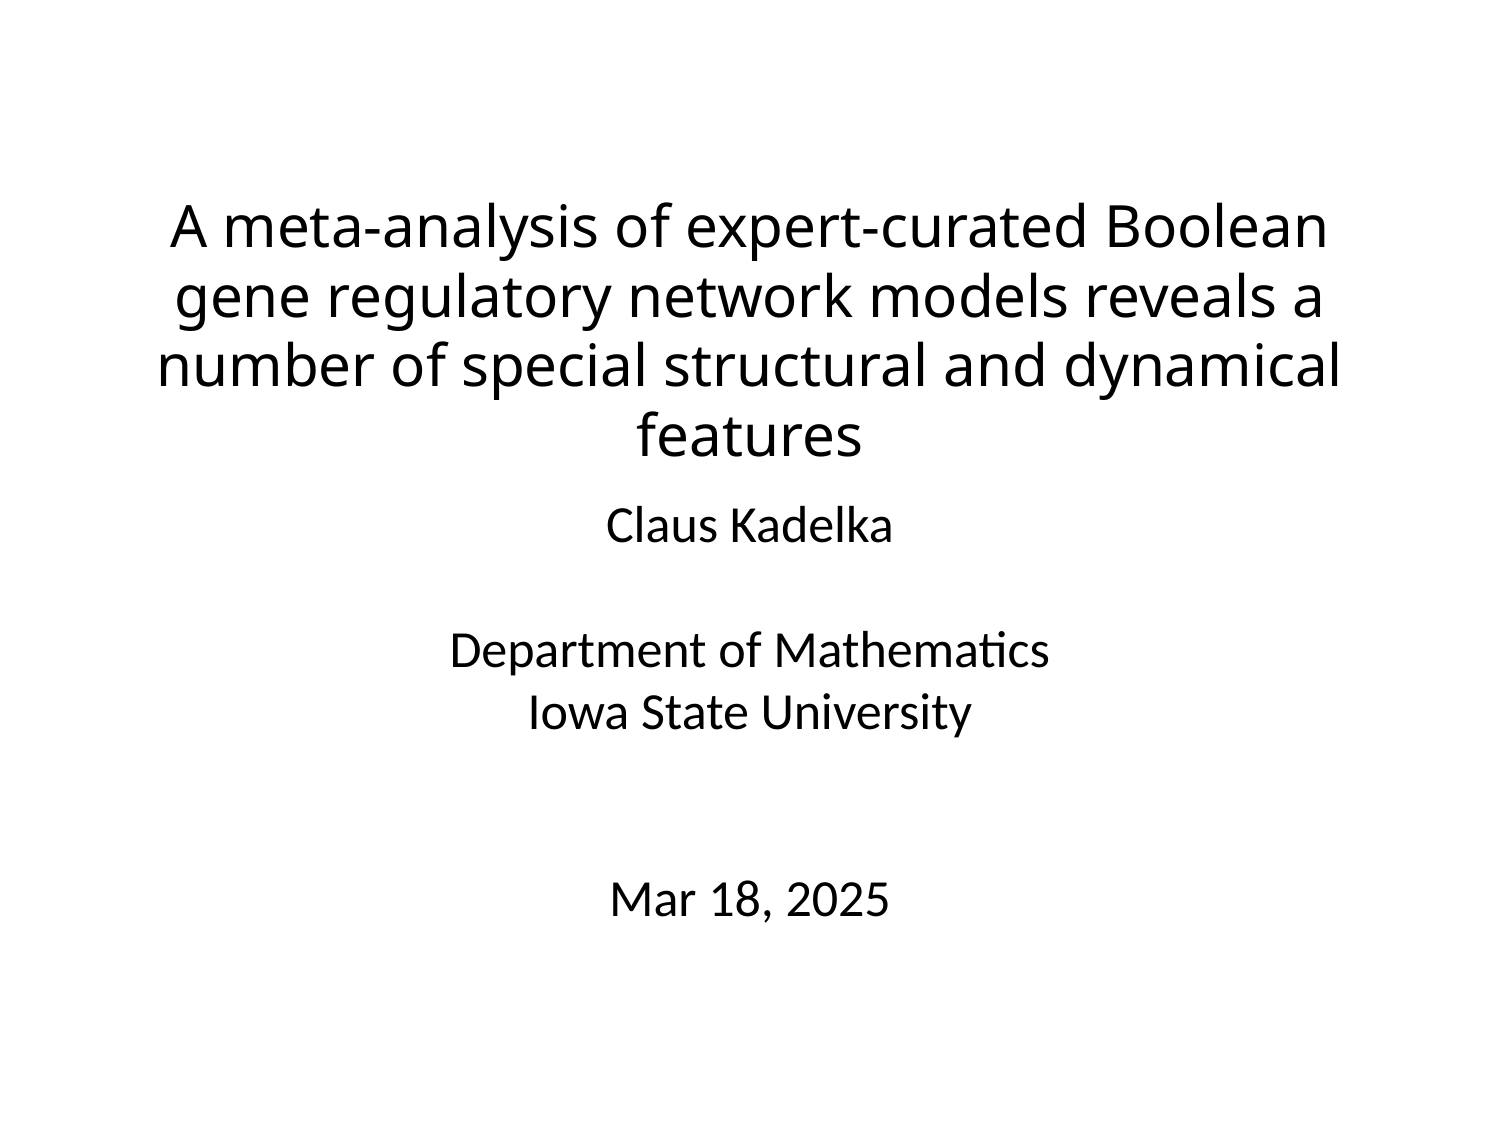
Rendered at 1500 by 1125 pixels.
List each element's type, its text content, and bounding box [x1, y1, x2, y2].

text_box Claus Kadelka Department of Mathematics Iowa State University Mar 18, 2025 [434, 482, 1066, 935]
title A meta-analysis of expert-curated Boolean gene regulatory network models reveals a number of special structural and dynamical features [112, 120, 1388, 538]
